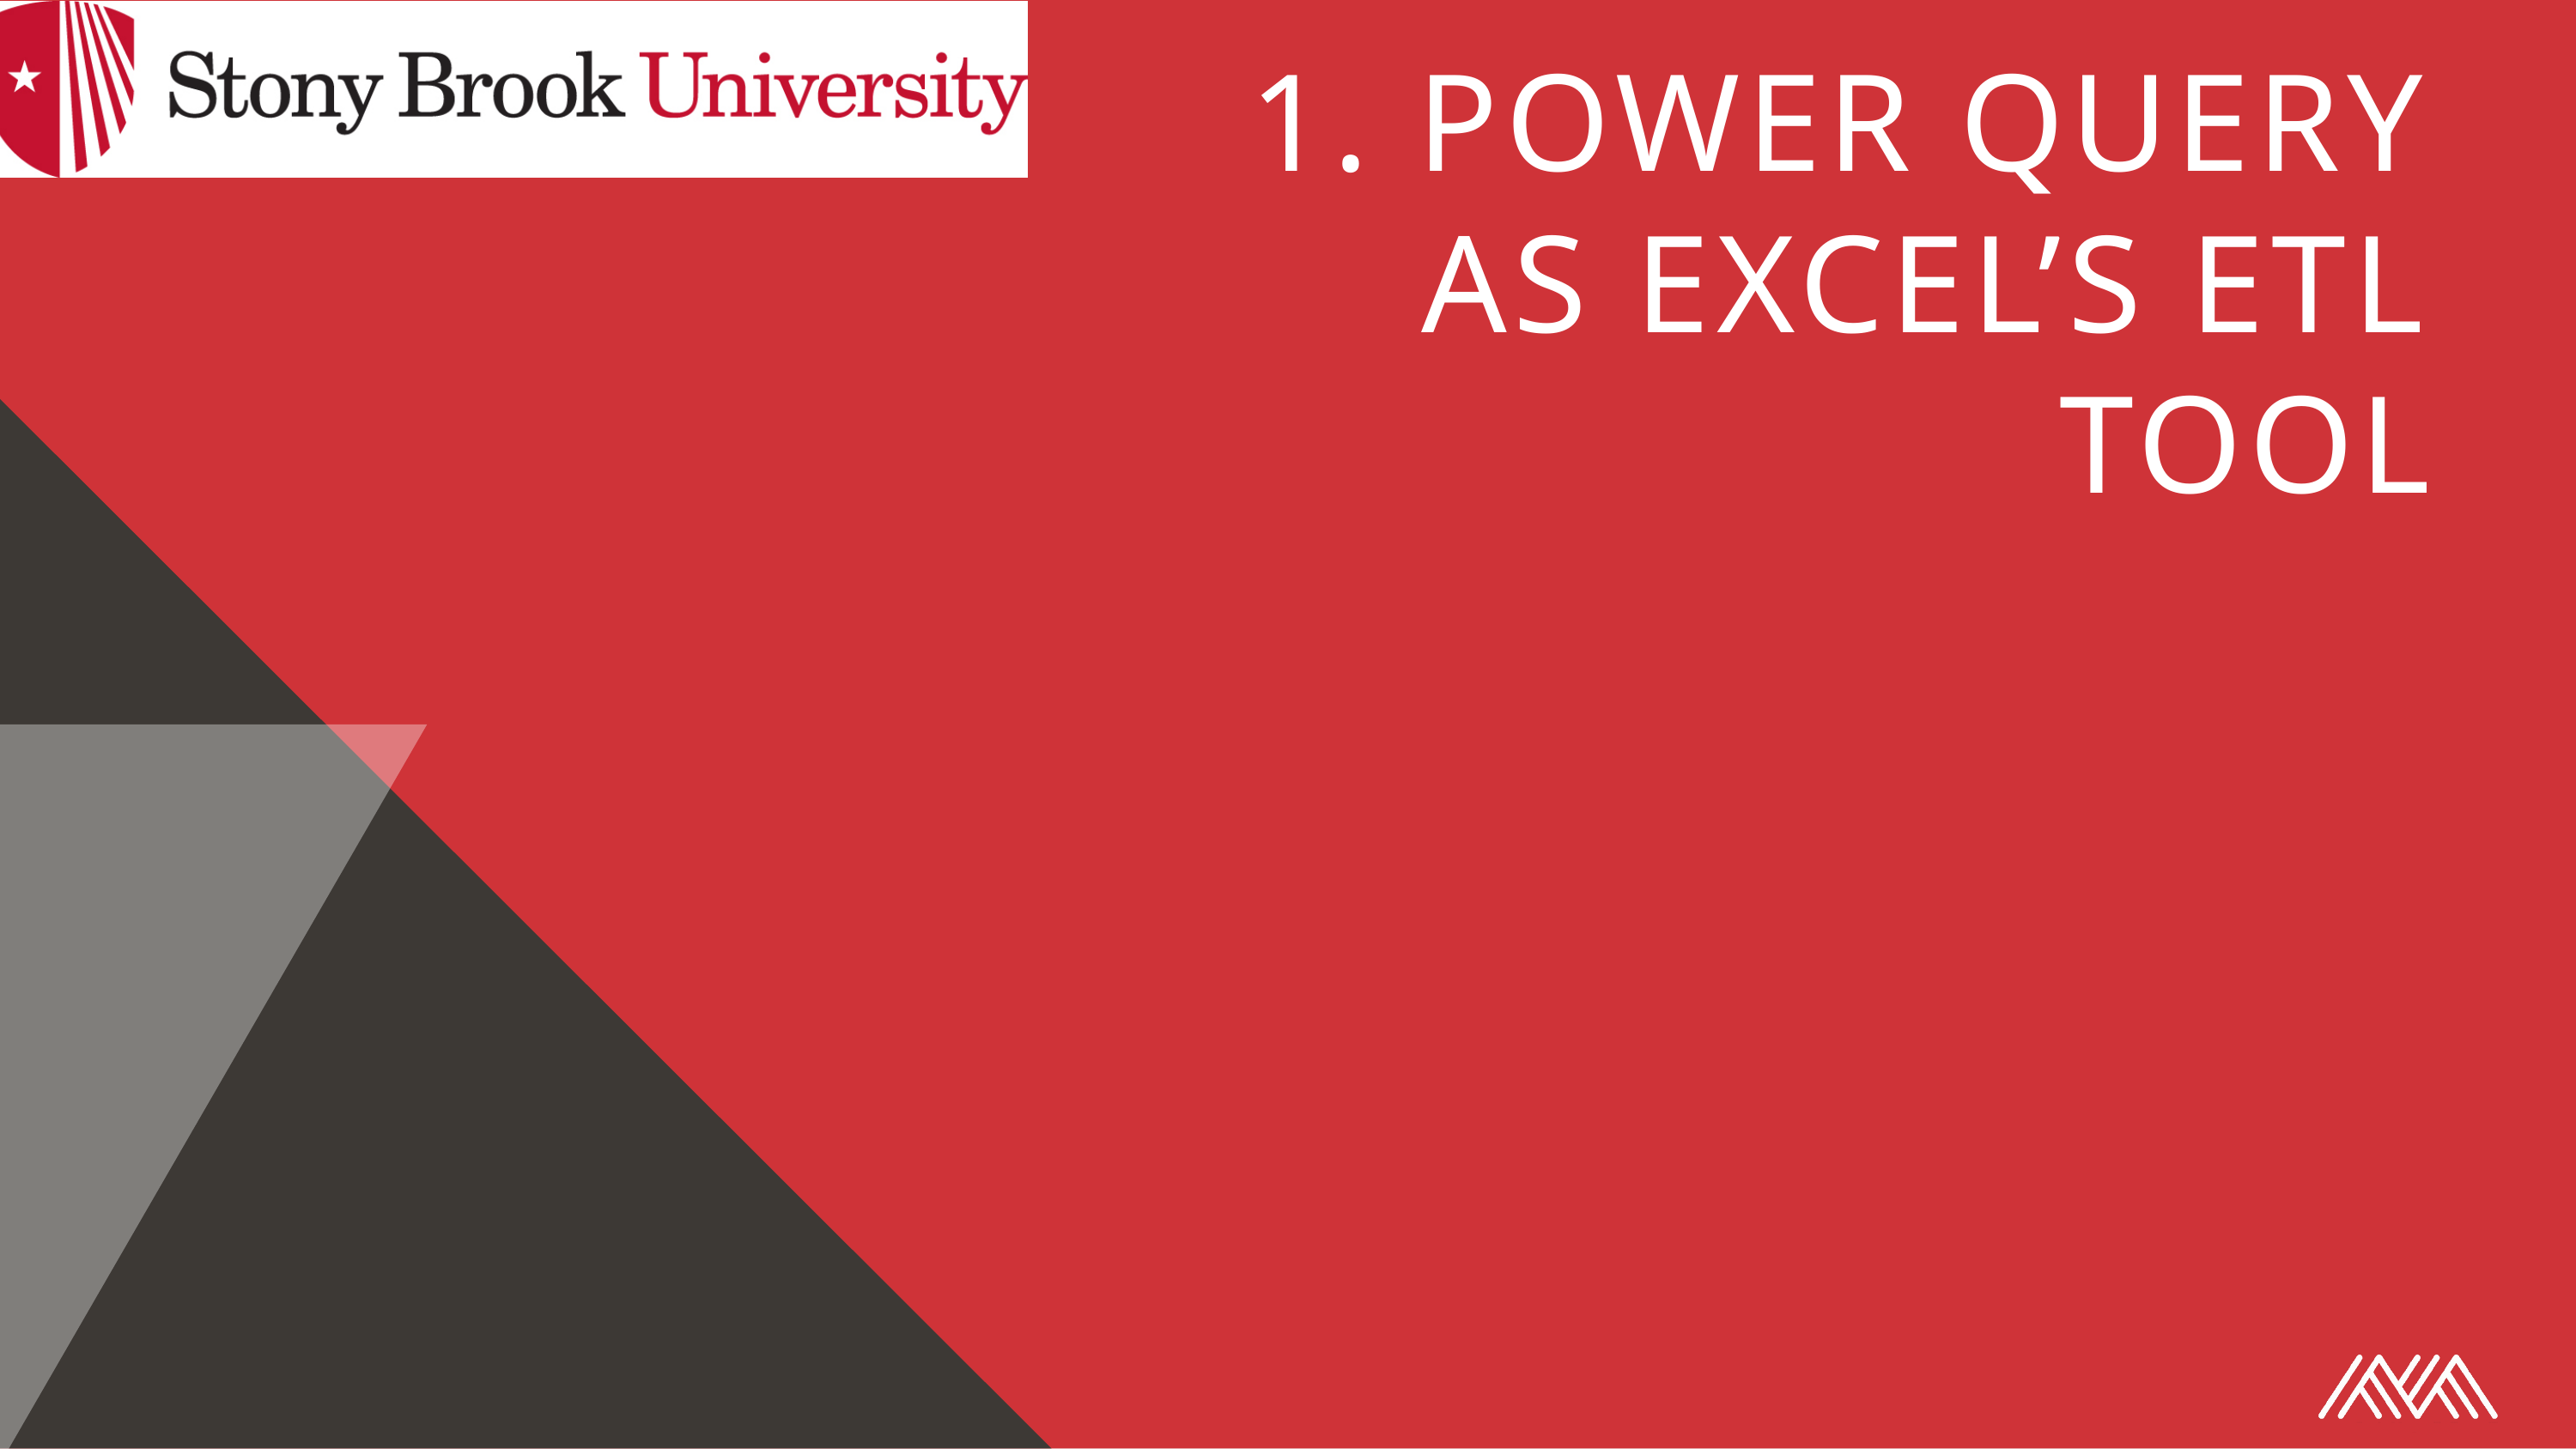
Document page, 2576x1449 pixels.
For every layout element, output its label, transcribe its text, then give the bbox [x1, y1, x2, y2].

picture [0, 1, 1028, 178]
picture [2267, 1303, 2551, 1449]
text_box 1. POWER QUERY AS EXCEL’S ETL TOOL [1079, 37, 2432, 520]
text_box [0, 724, 428, 1449]
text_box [0, 385, 1052, 1449]
text_box [0, 0, 2576, 1449]
